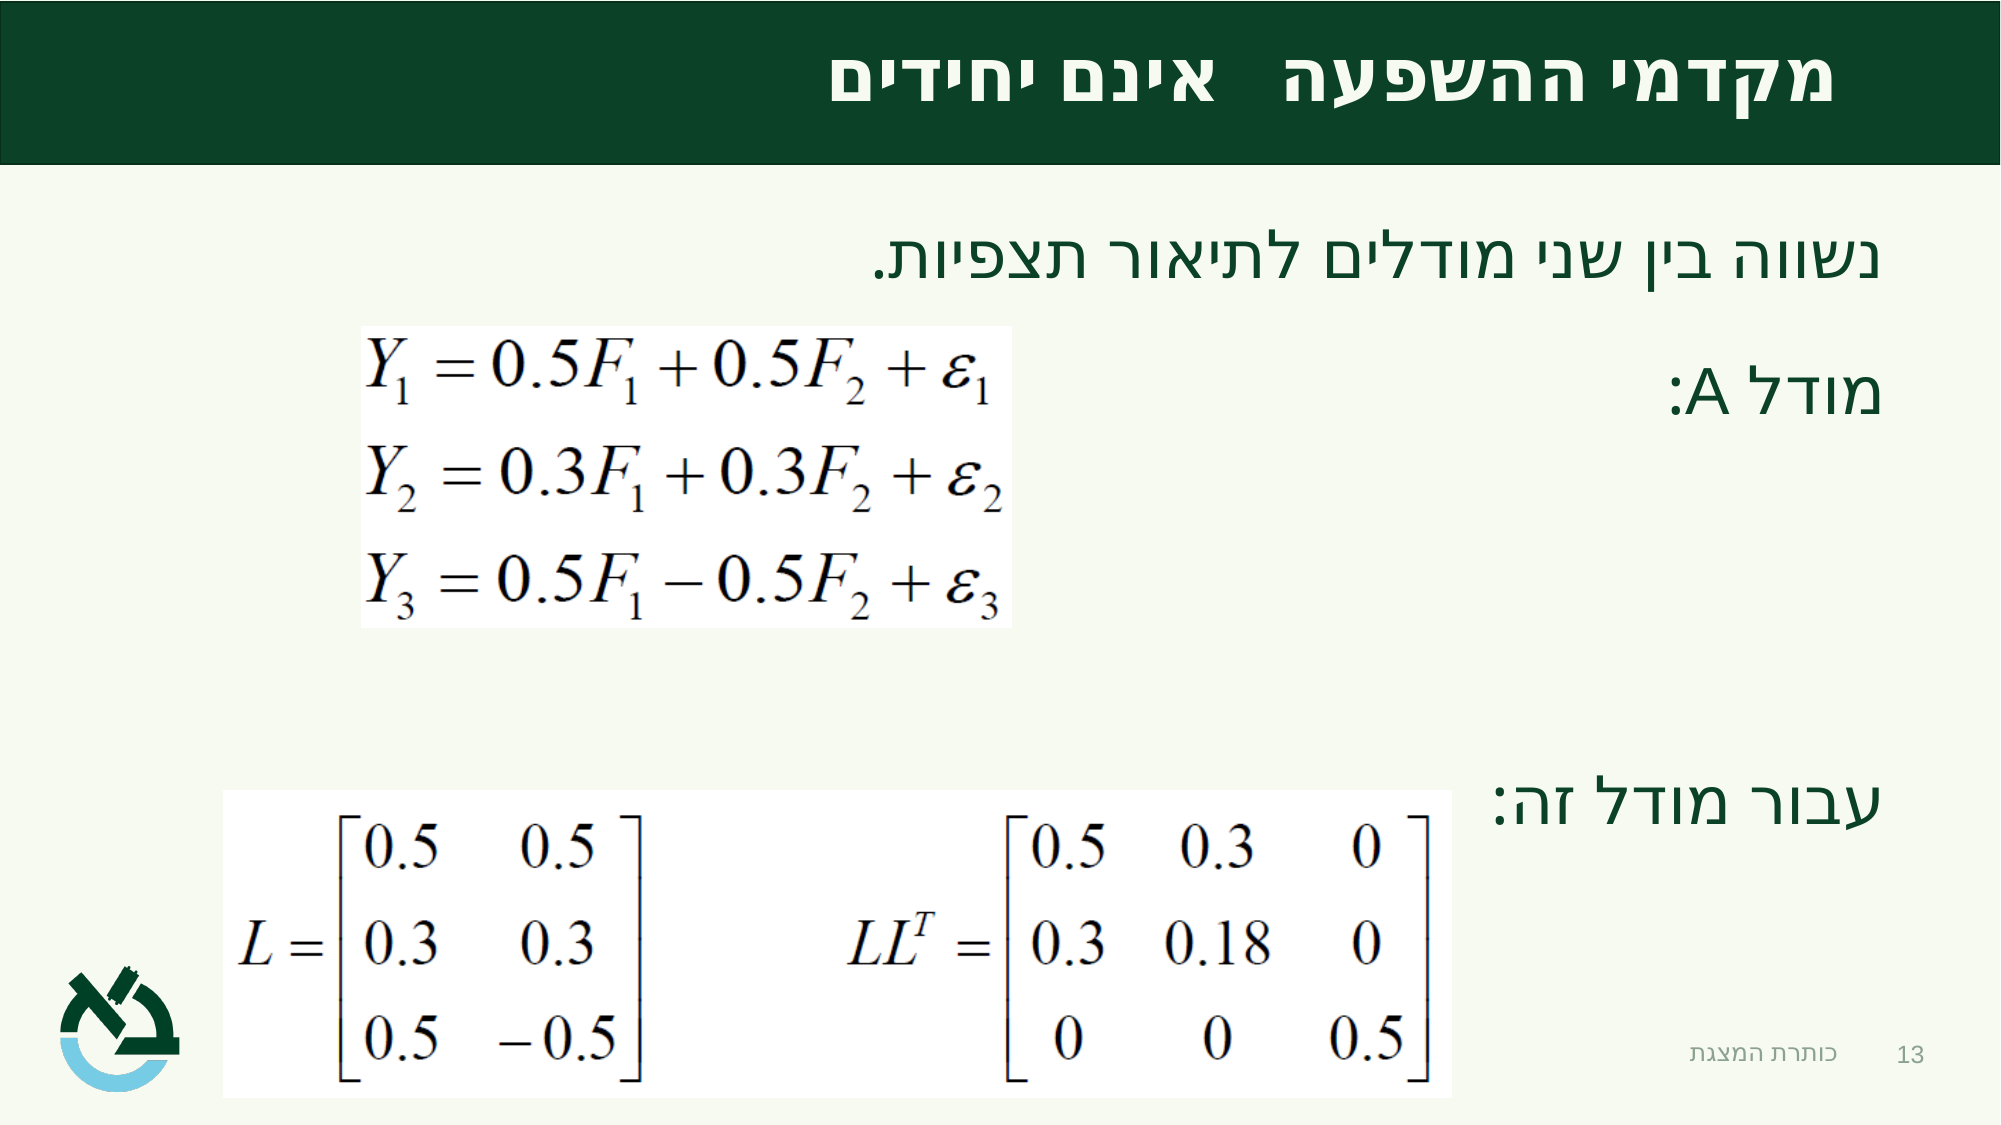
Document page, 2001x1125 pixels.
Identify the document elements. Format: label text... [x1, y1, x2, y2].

subtitle נשווה בין שני מודלים לתיאור תצפיות. מודל A: עבור מודל זה: [692, 164, 1901, 809]
picture [361, 326, 1012, 628]
picture [223, 790, 1452, 1098]
slide_number 13 [1861, 1023, 1940, 1084]
footer כותרת המצגת [1499, 1030, 1854, 1072]
